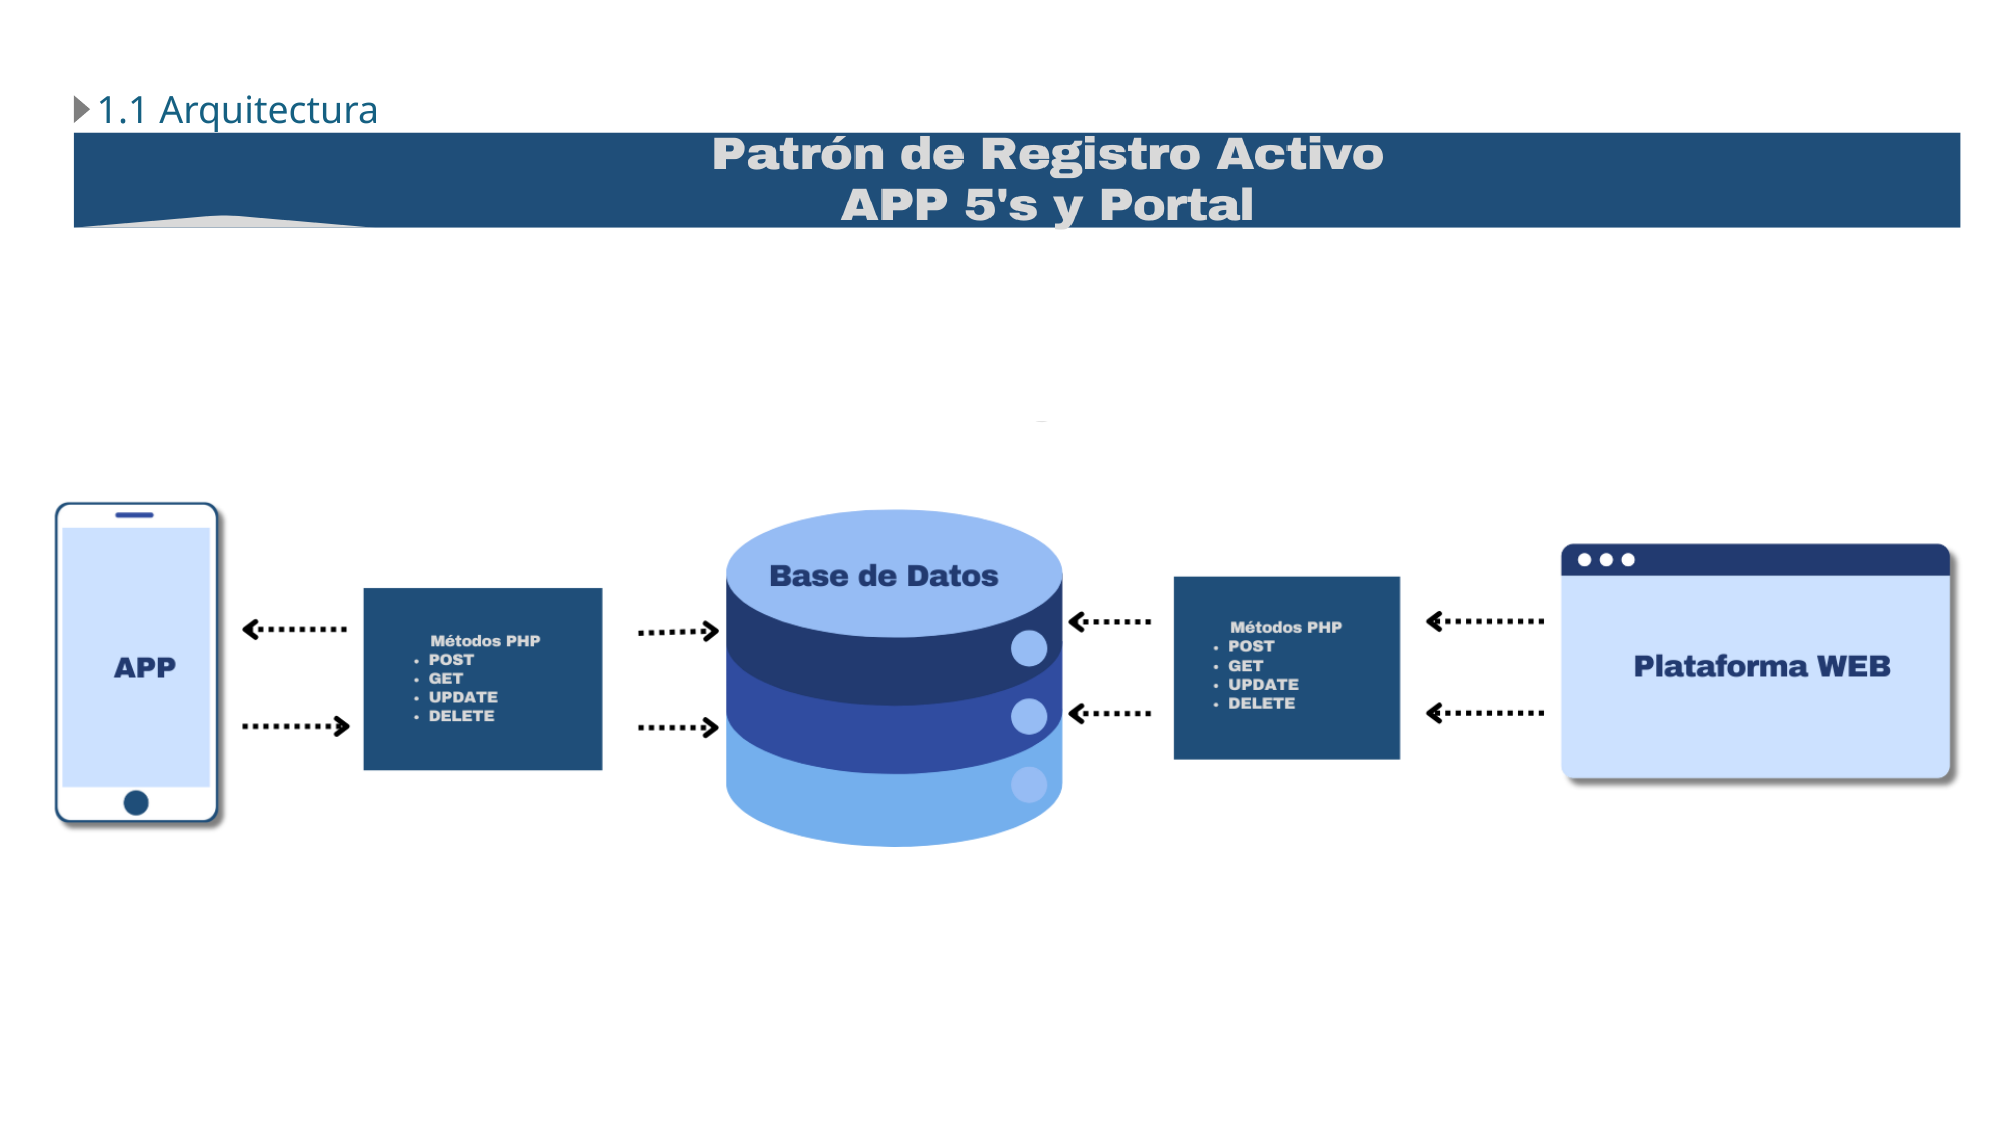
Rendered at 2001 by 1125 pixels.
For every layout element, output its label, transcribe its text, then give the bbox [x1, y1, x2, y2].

picture [49, 117, 1991, 241]
text_box 1.1 Arquitectura [81, 78, 395, 117]
picture [29, 420, 1971, 848]
text_box [73, 95, 91, 117]
